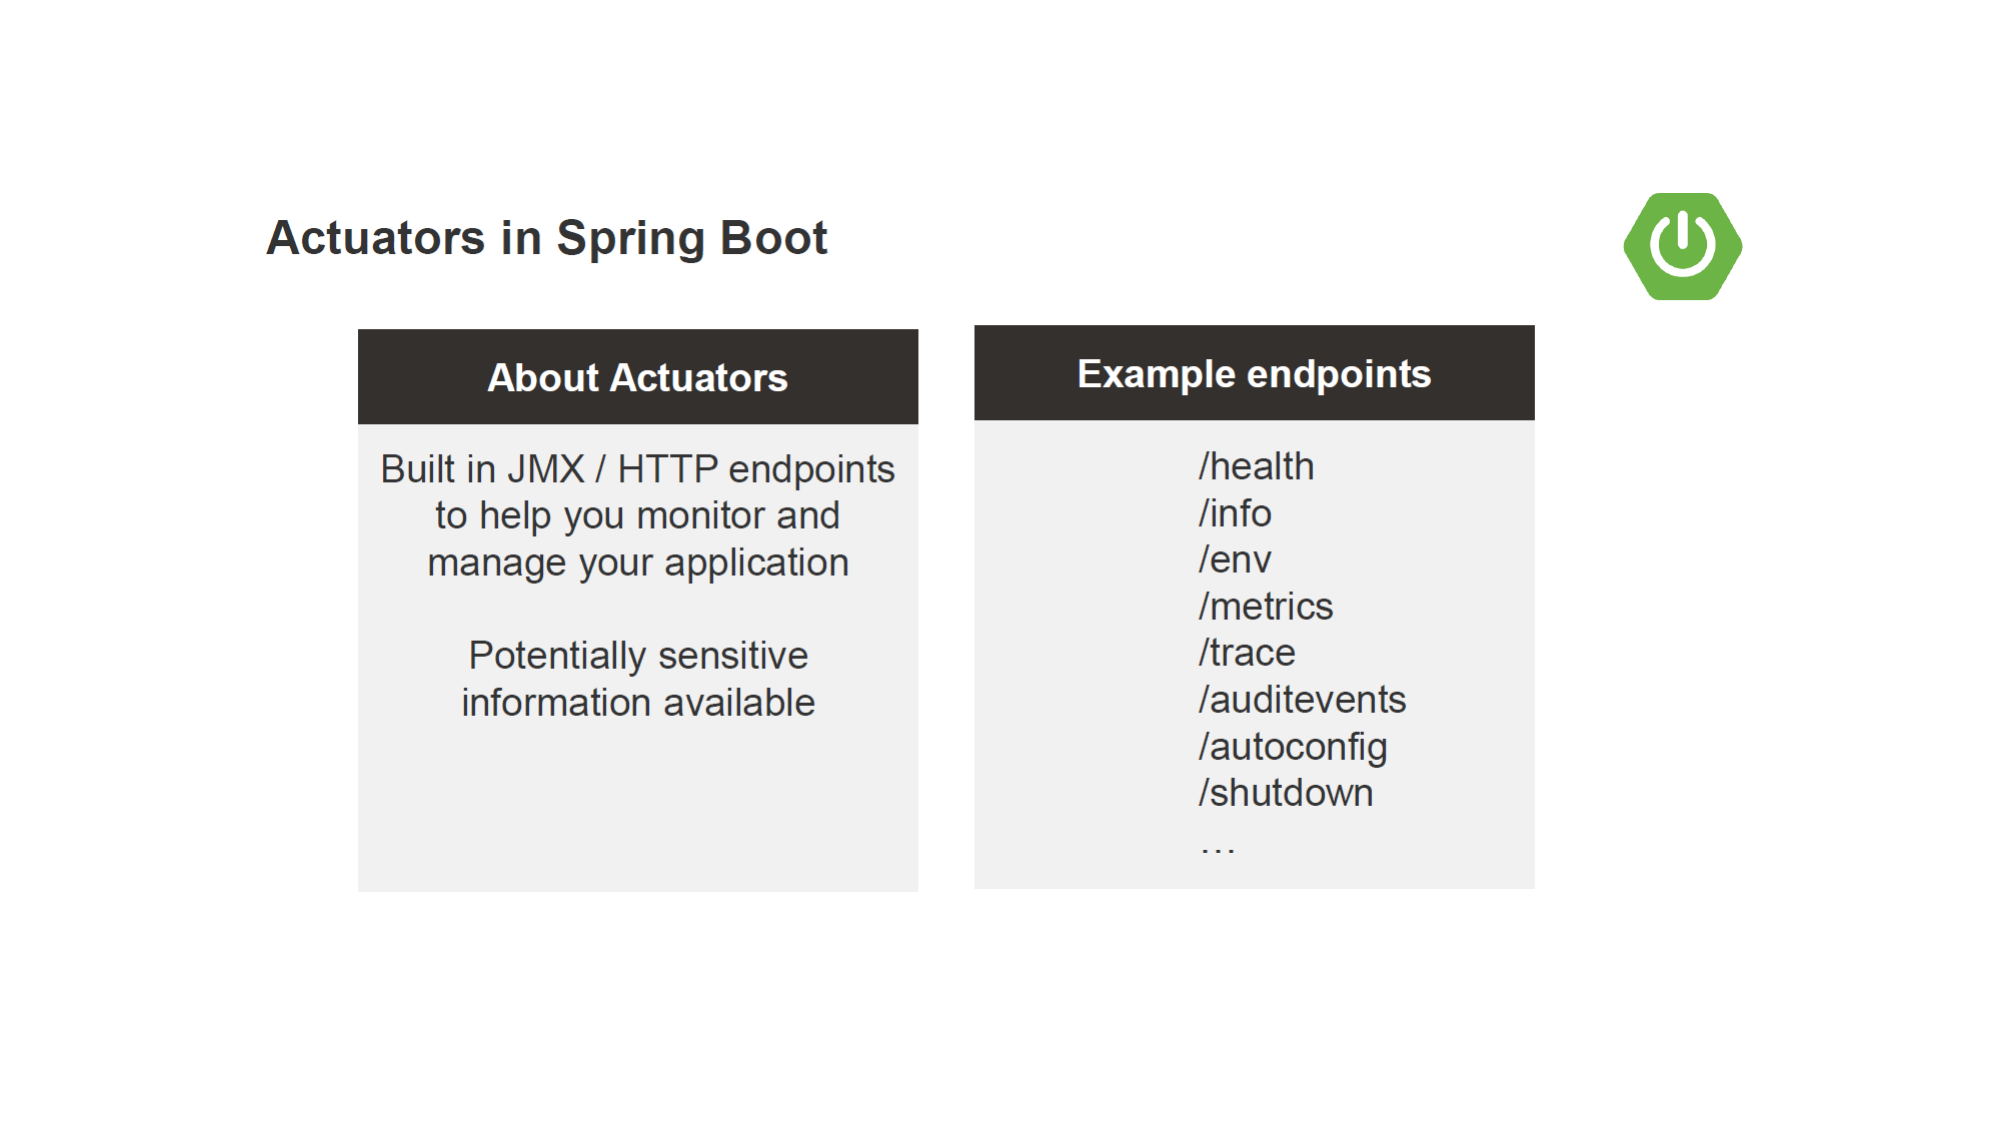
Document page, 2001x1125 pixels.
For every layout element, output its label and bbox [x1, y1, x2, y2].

picture [249, 193, 1750, 931]
